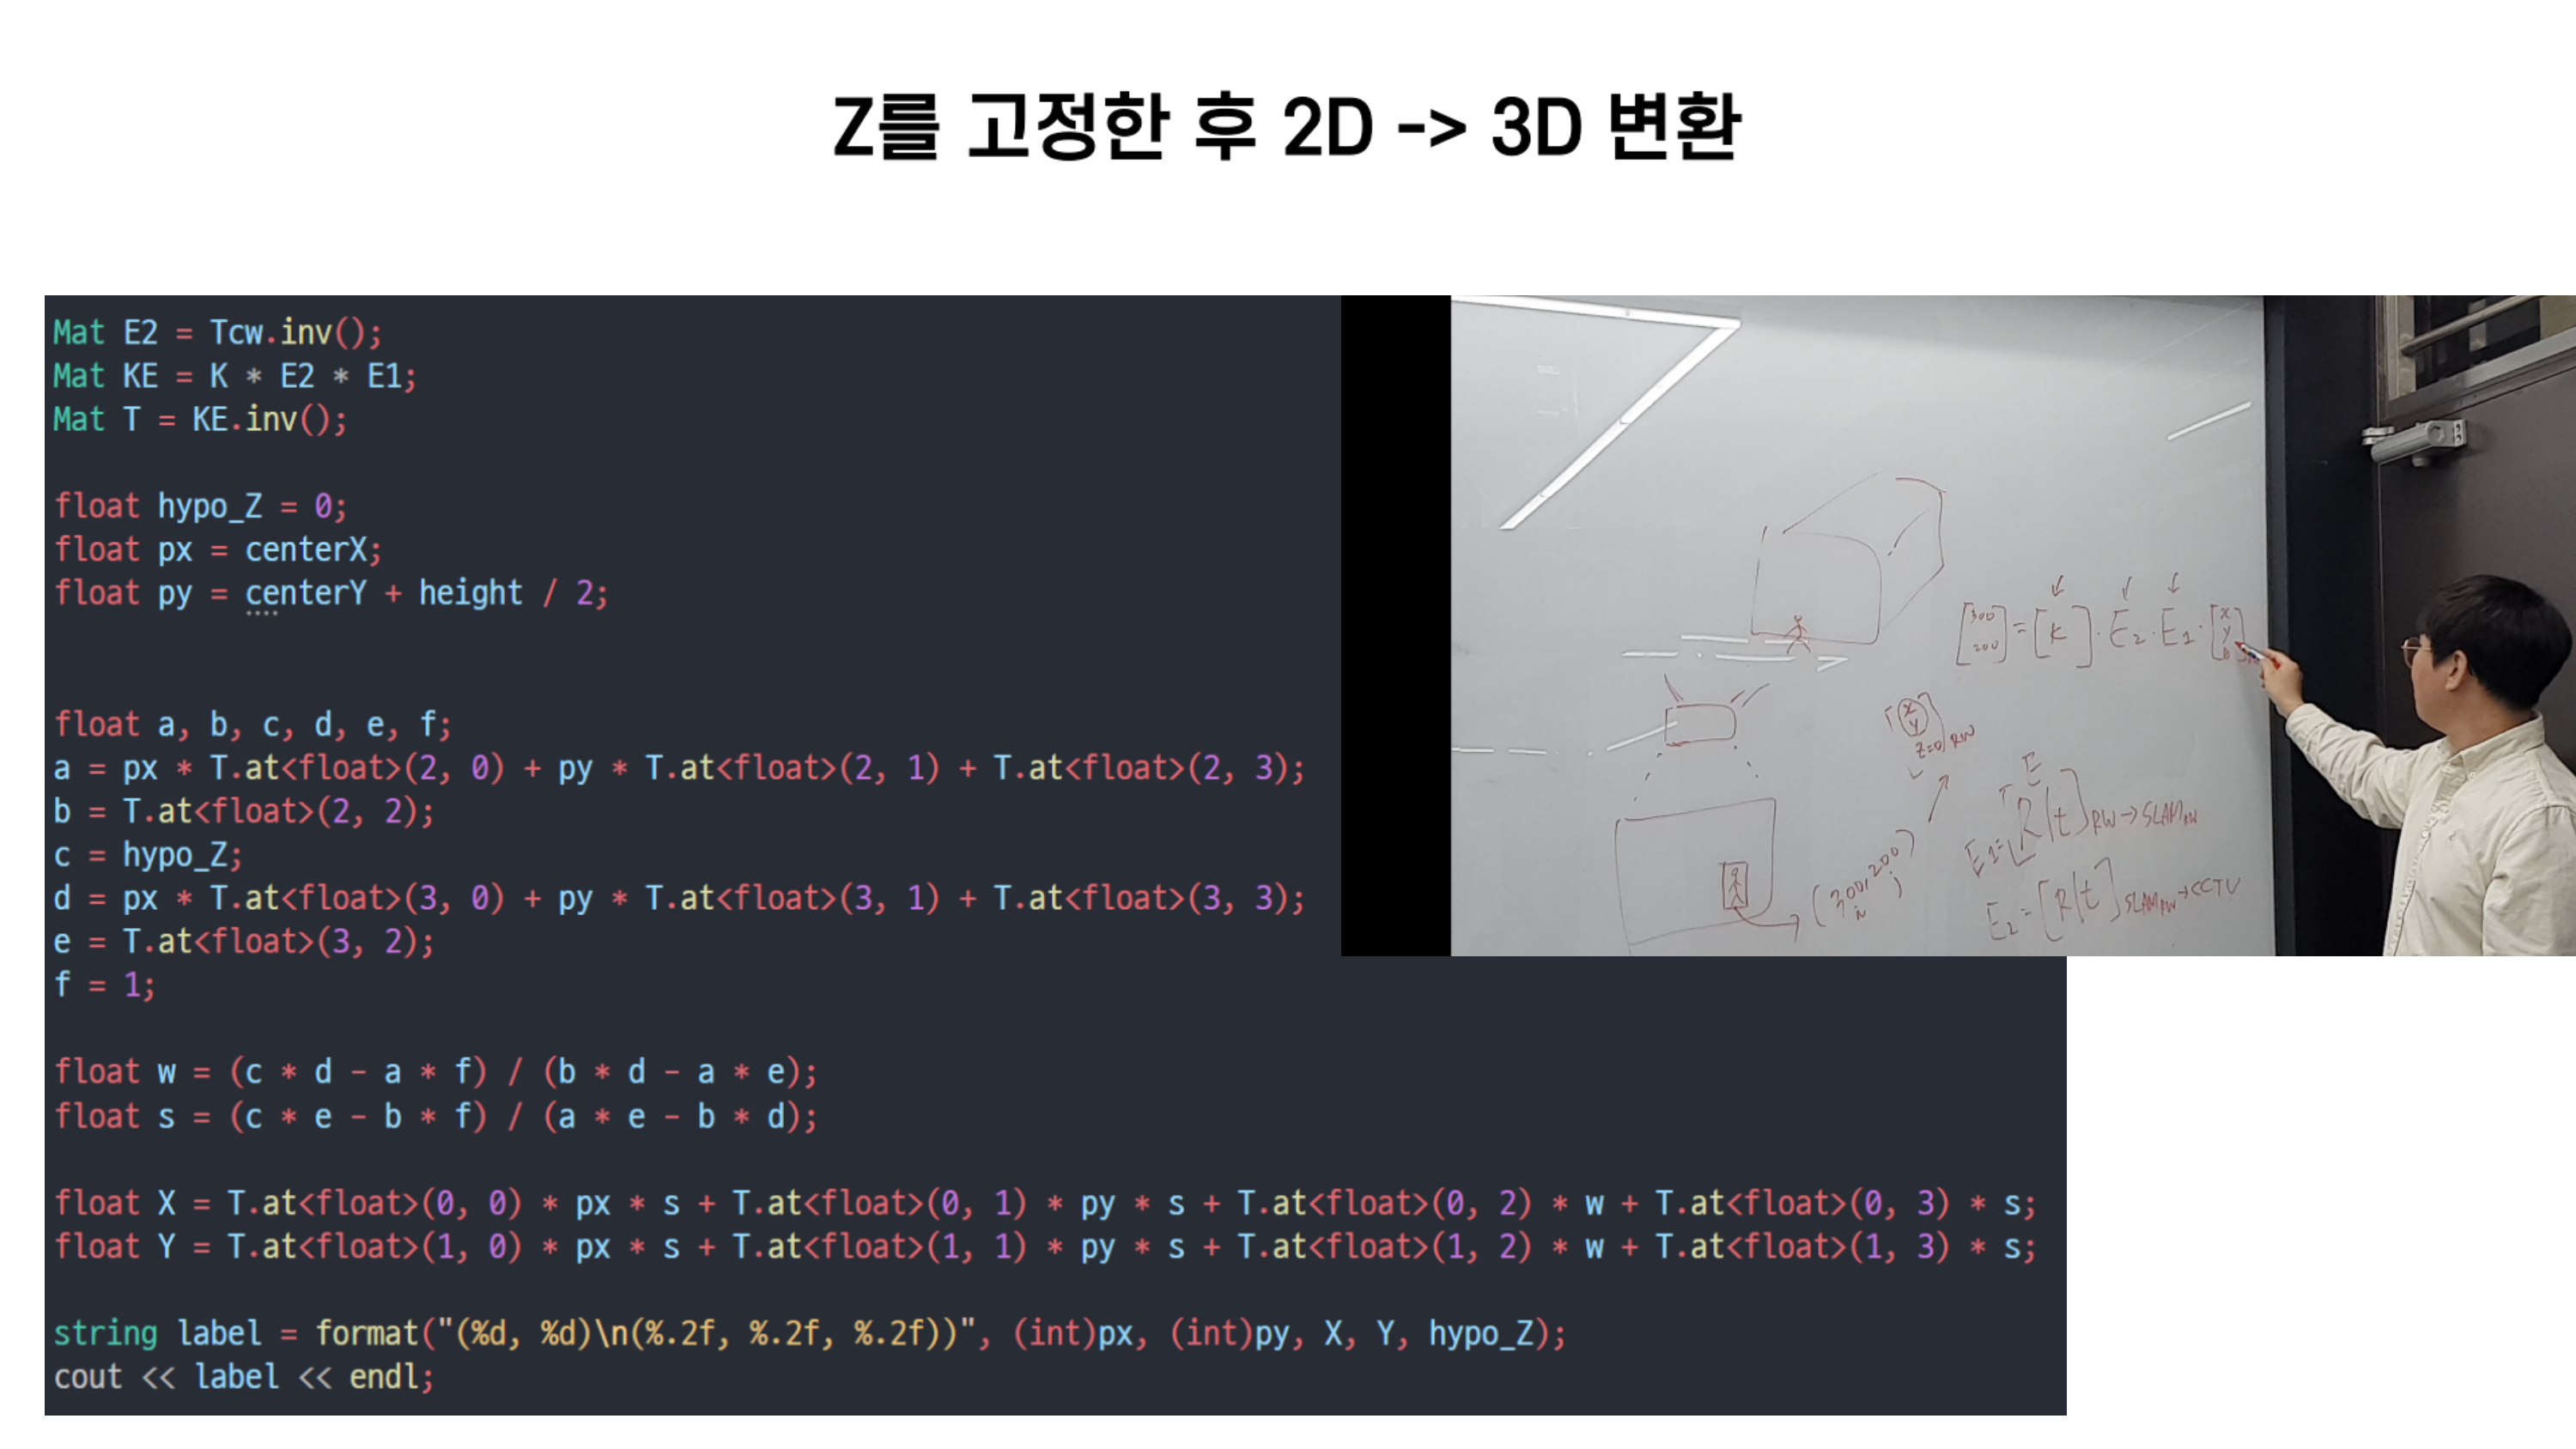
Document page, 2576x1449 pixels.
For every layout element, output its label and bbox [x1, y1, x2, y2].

picture [606, 54, 1923, 239]
text_box [1340, 295, 2576, 956]
text_box [44, 295, 2067, 1416]
